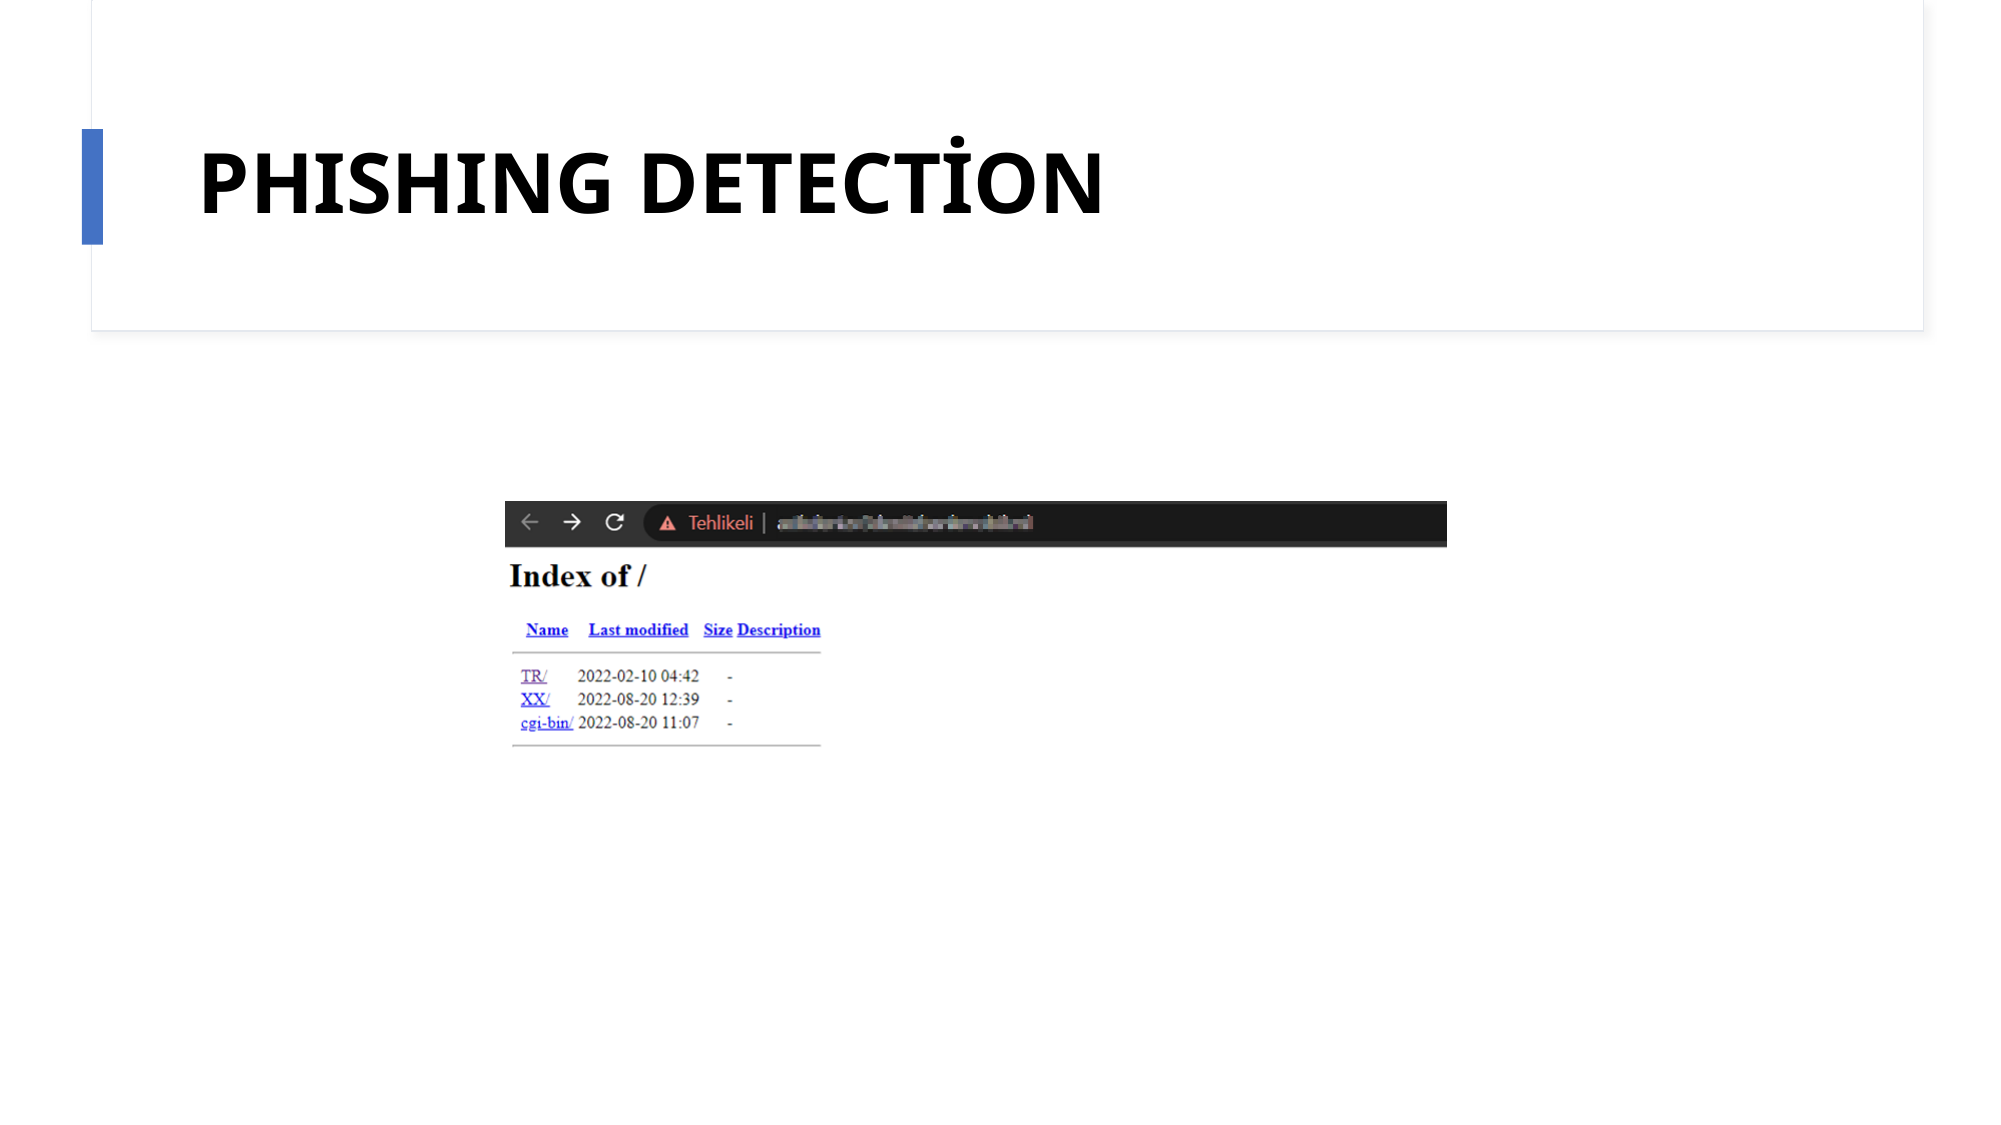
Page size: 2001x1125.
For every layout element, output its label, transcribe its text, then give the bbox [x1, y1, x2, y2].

picture [505, 501, 1447, 879]
title PHISHING DETECTİON [183, 90, 1851, 284]
